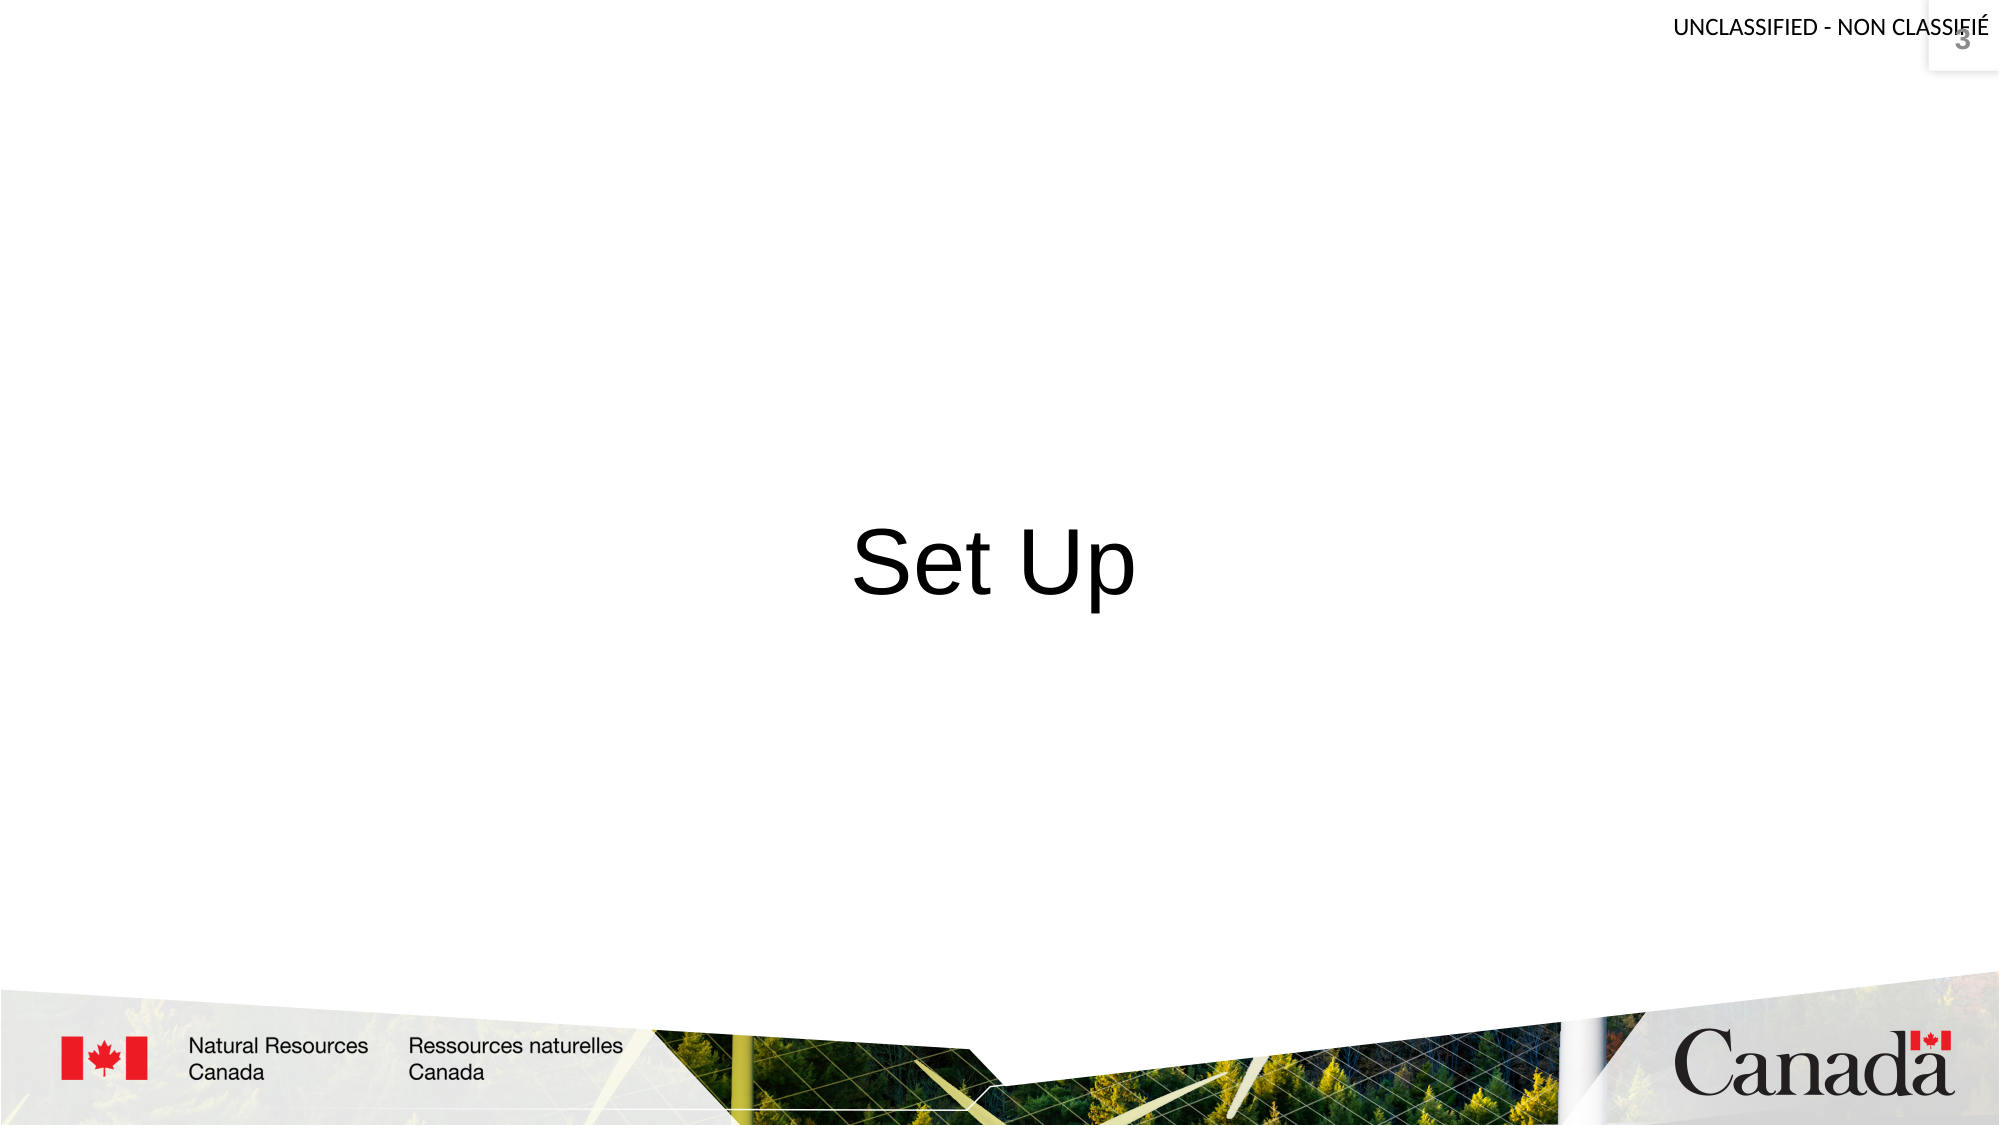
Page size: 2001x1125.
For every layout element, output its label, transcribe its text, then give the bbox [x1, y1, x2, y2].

slide_number 3 [1926, 0, 2000, 75]
title Set Up [77, 460, 1927, 623]
picture [1, 0, 1999, 1125]
